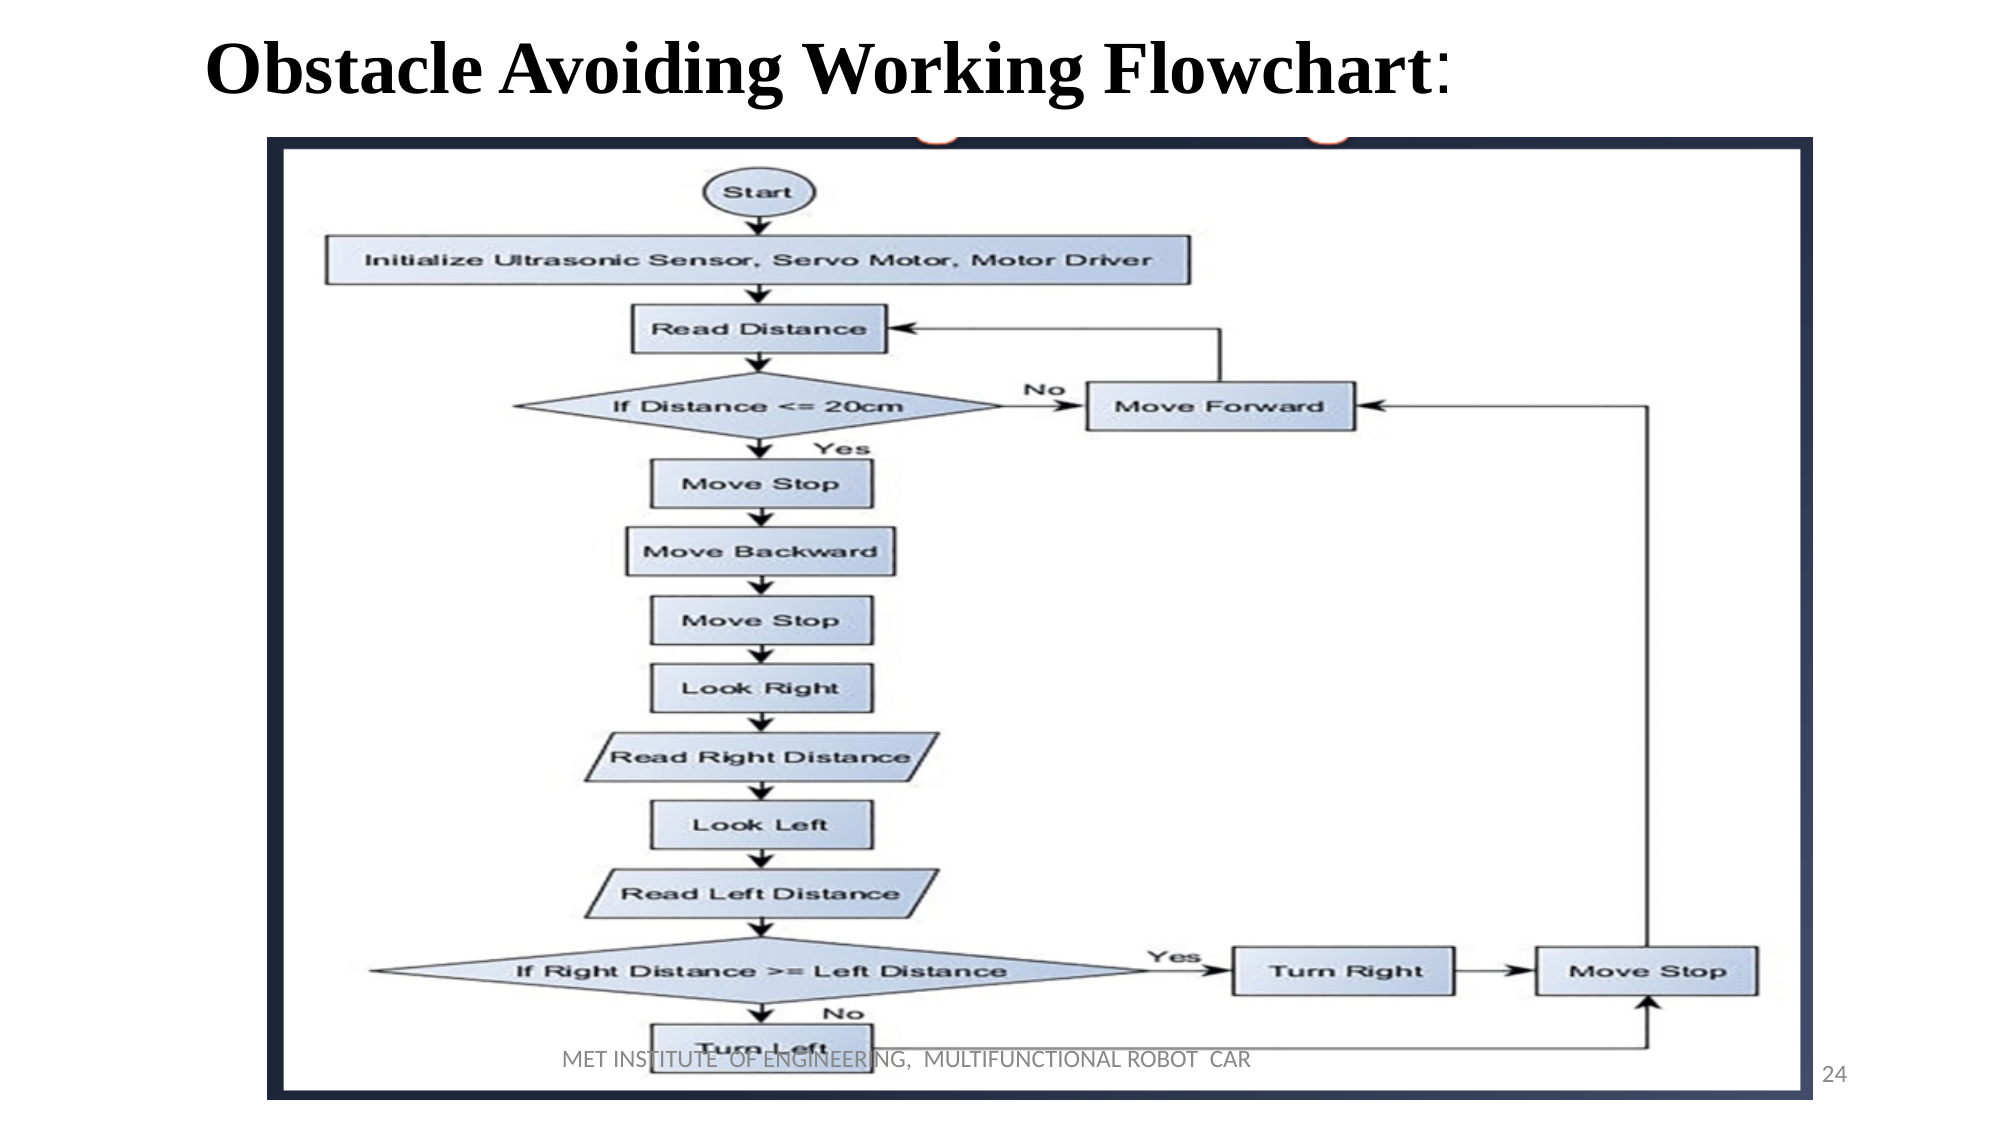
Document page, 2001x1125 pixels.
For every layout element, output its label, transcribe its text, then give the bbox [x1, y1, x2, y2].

picture [267, 137, 1814, 1100]
text_box Obstacle Avoiding Working Flowchart: [190, 11, 1833, 116]
slide_number 24 [1817, 1042, 1863, 1103]
